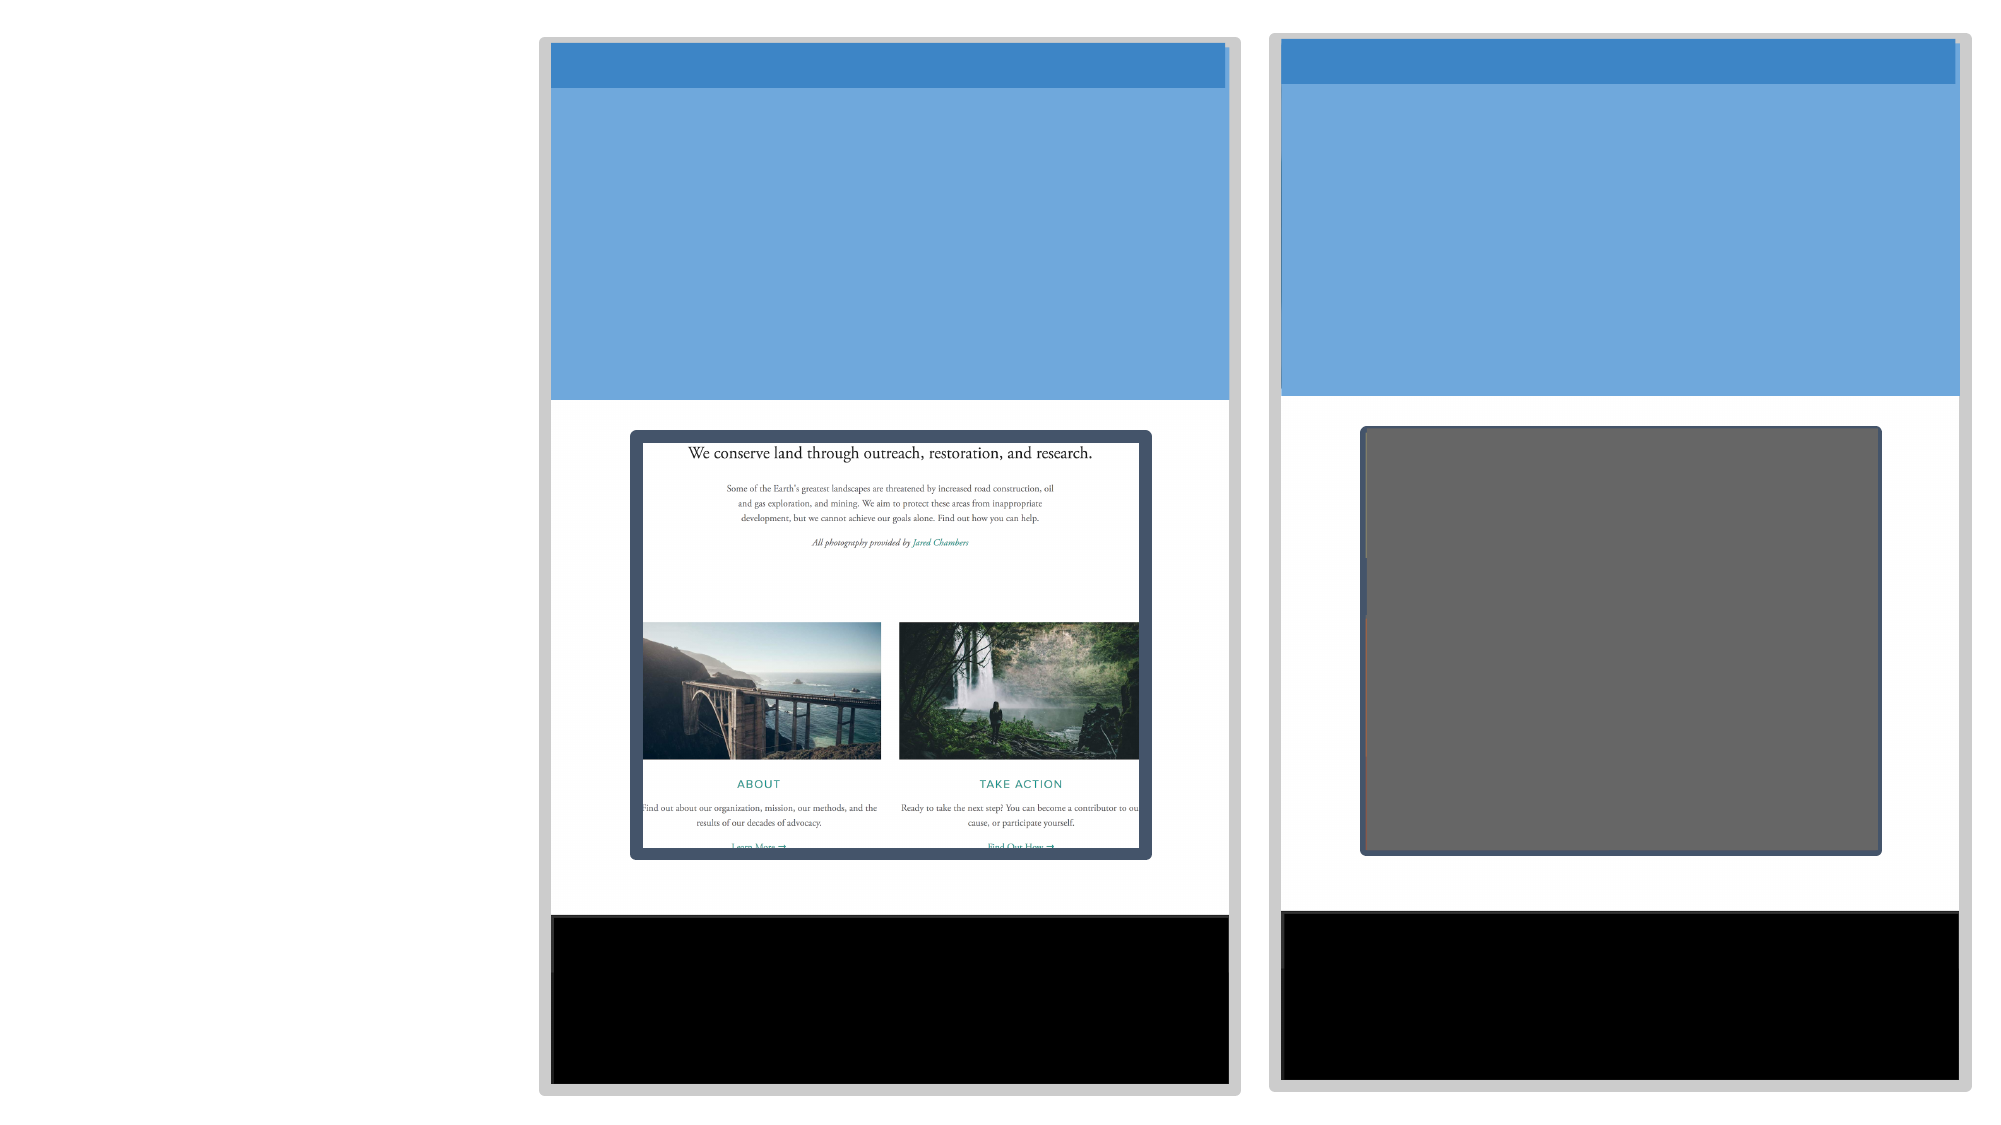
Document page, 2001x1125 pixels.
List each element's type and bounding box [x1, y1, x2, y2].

text_box [551, 42, 1226, 49]
picture [1281, 45, 1960, 1080]
picture [551, 49, 1229, 1084]
text_box [1281, 38, 1956, 45]
